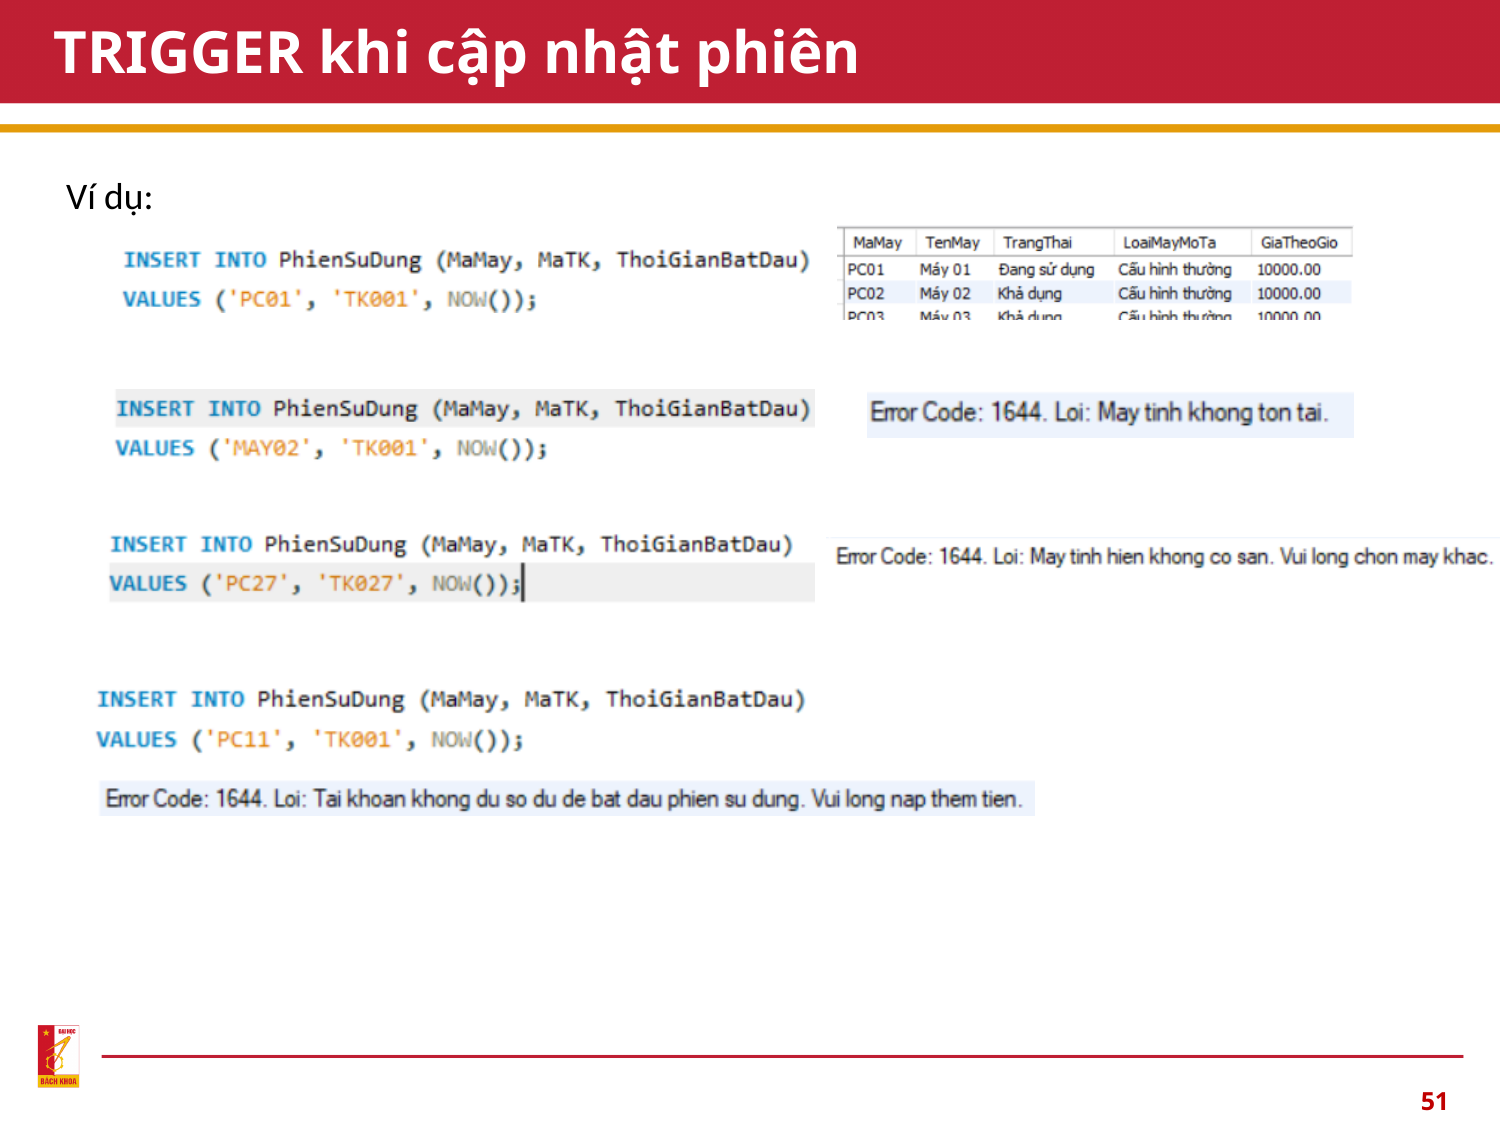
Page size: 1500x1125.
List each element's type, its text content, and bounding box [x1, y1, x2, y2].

text_box Ví dụ: [51, 164, 169, 225]
picture [0, 0, 1500, 1125]
slide_number 51 [1126, 1078, 1464, 1125]
title TRIGGER khi cập nhật phiên [38, 15, 1462, 91]
